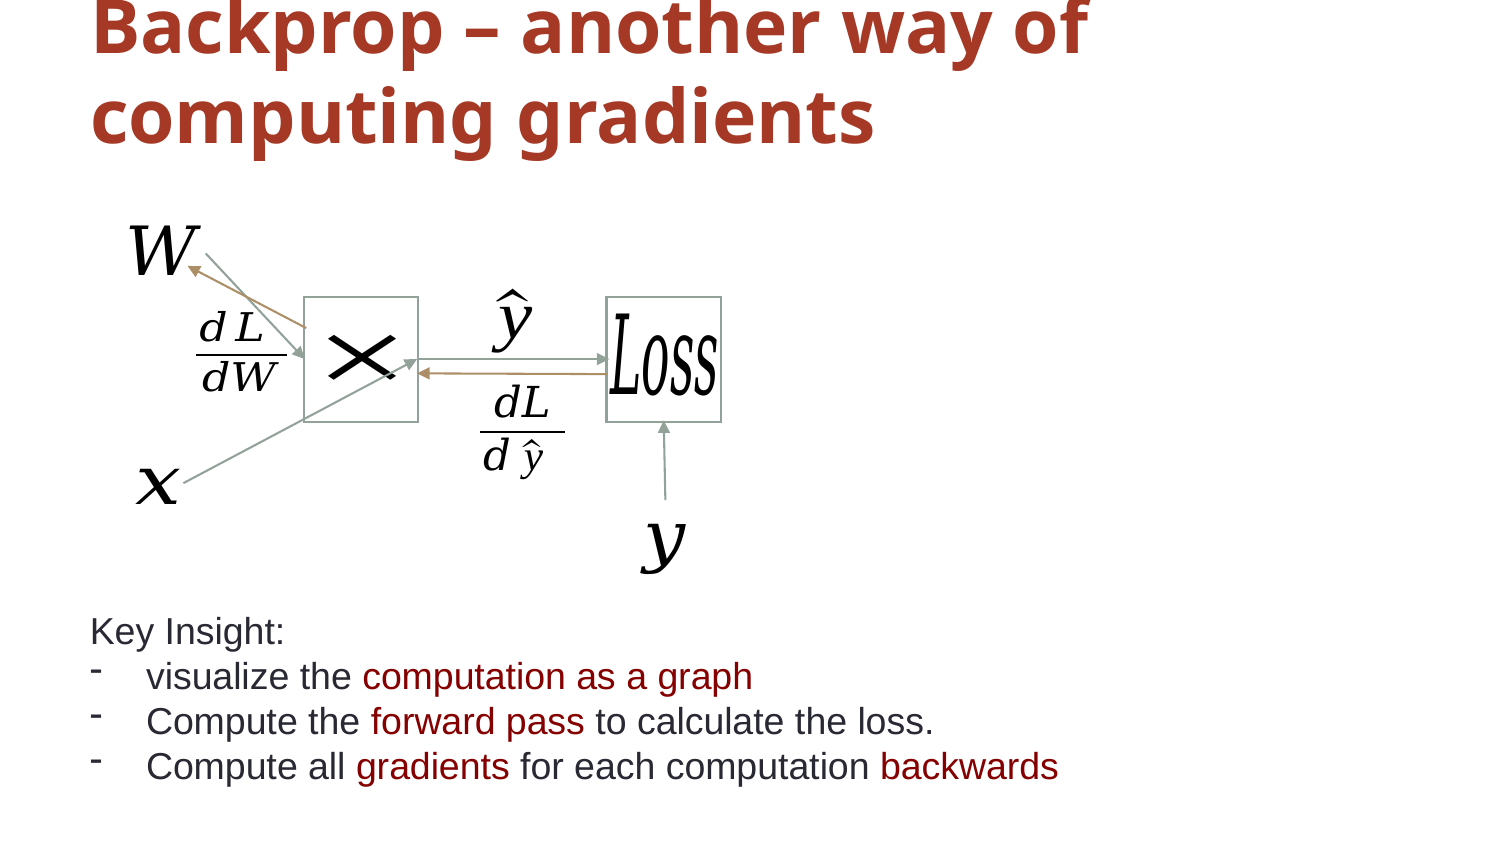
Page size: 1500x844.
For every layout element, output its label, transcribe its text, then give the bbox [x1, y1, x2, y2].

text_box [187, 265, 307, 329]
title Backprop – another way of computing gradients [75, 24, 1425, 113]
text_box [205, 253, 322, 316]
text_box Key Insight: visualize the computation as a graph Compute the forward pass to calculate the loss. Compute all gradients for each computation backwards [74, 599, 1371, 794]
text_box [183, 402, 322, 484]
